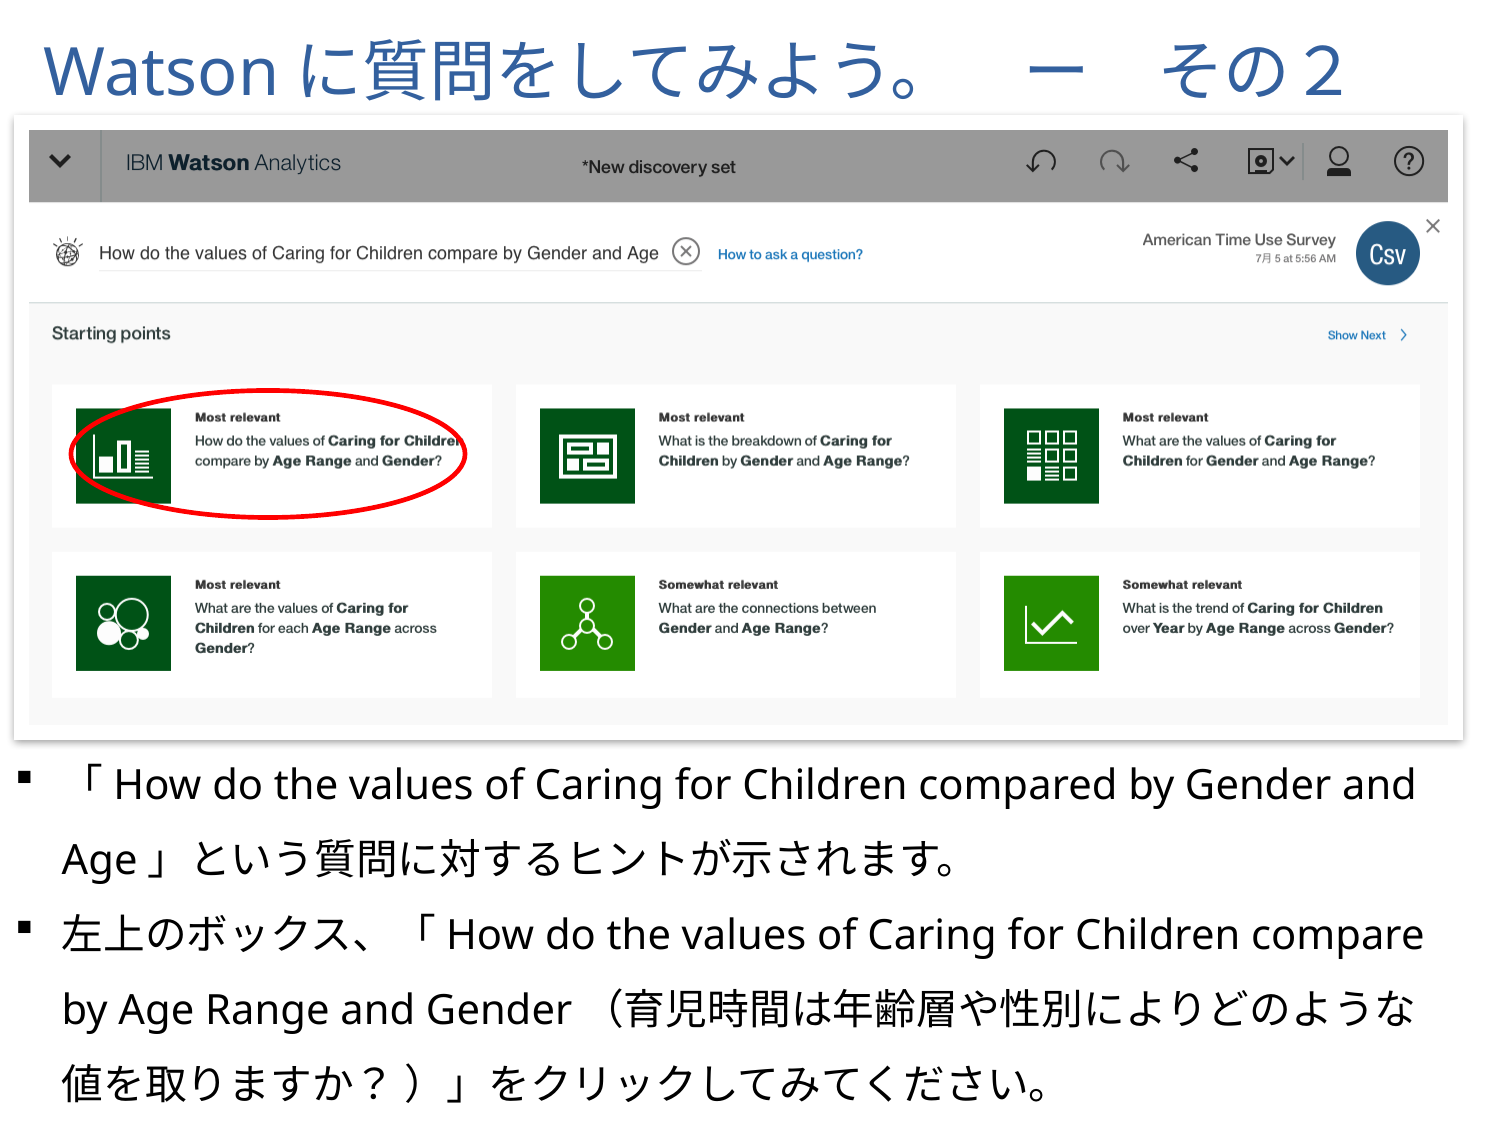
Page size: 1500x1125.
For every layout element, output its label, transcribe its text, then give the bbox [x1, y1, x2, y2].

text_box 「How do the values of Caring for Children compared by Gender and Age」という質問に対するヒントが示されます。 左上のボックス、「How do the values of Caring for Children compare by Age Range and Gender（育児時間は年齢層や性別によりどのような値を取りますか？ ）」をクリックしてみてください。 [0, 725, 1471, 1116]
text_box Watsonに質問をしてみよう。 ー その２ [28, 21, 1500, 276]
picture [28, 129, 1449, 726]
